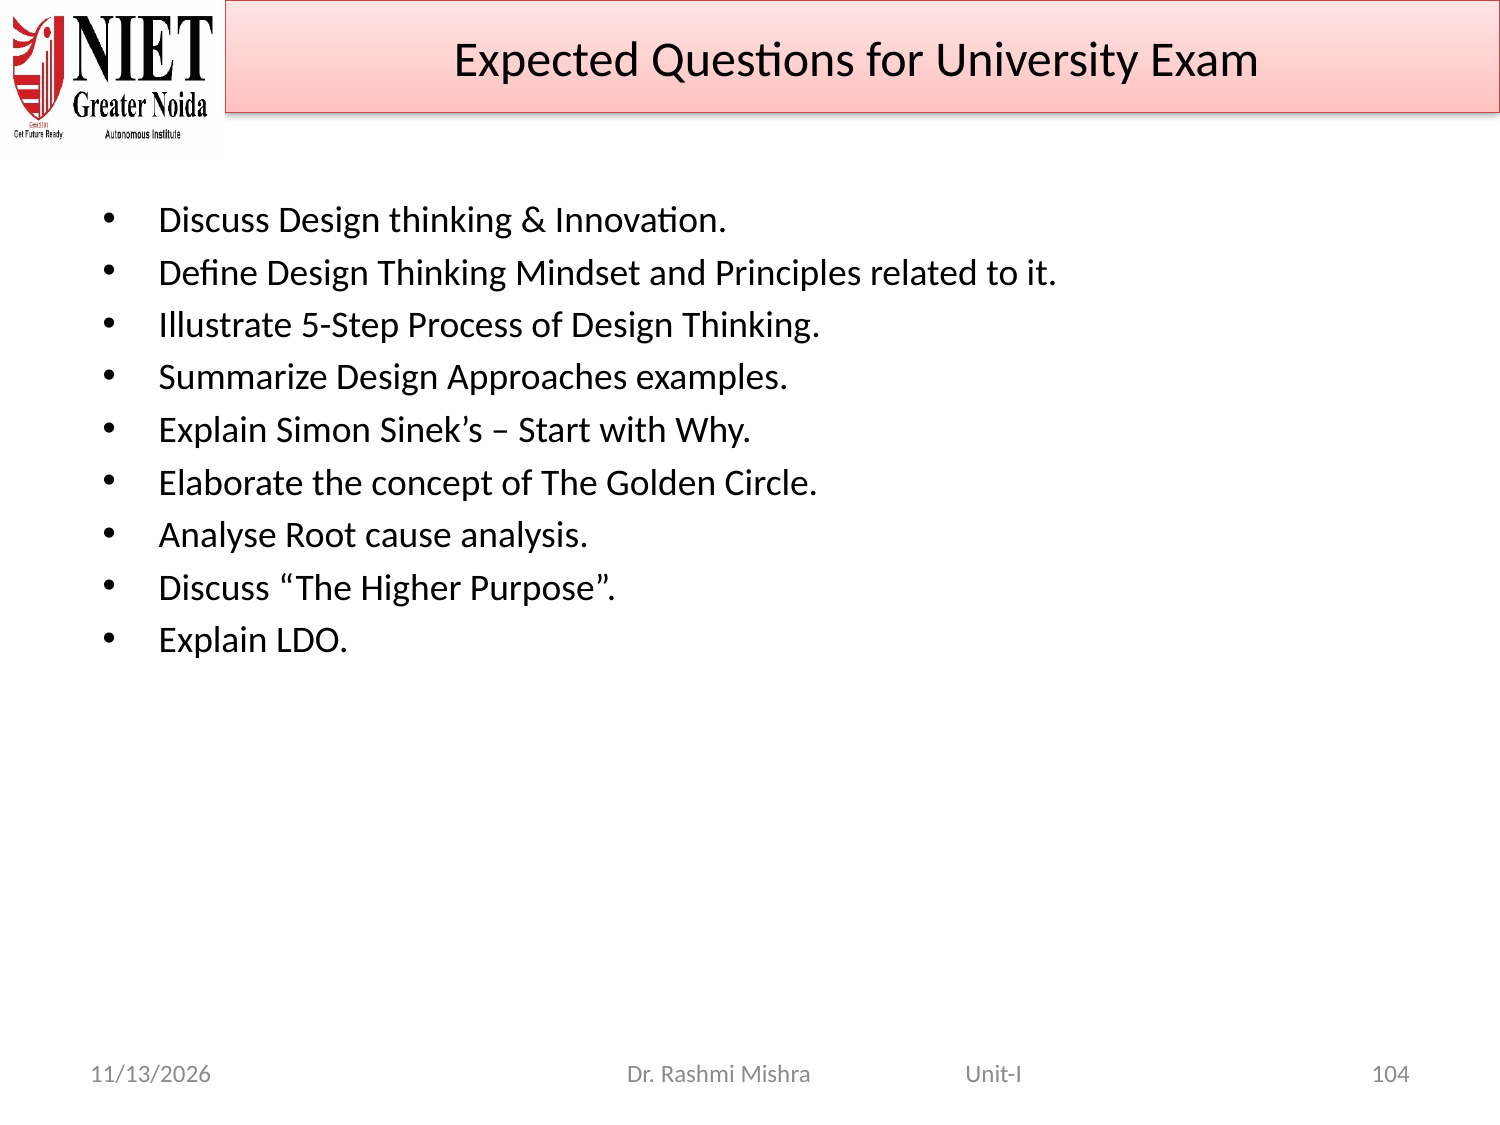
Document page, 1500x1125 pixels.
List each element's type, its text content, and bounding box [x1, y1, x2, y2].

footer Dr. Rashmi Mishra Unit-I [412, 1042, 1238, 1103]
picture [0, 0, 226, 156]
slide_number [75, 1042, 412, 1103]
list Discuss Design thinking & Innovation. Define Design Thinking Mindset and Principles related to it. Illustrate 5-Step Process of Design Thinking. Summarize Design Approaches examples. Explain Simon Sinek’s – Start with Why. Elaborate the concept of The Golden Circle. Analyse Root cause analysis. Discuss “The Higher Purpose”. Explain LDO. [87, 187, 1438, 930]
slide_number 104 [1238, 1042, 1425, 1103]
text_box Expected Questions for University Exam [226, 0, 1500, 113]
